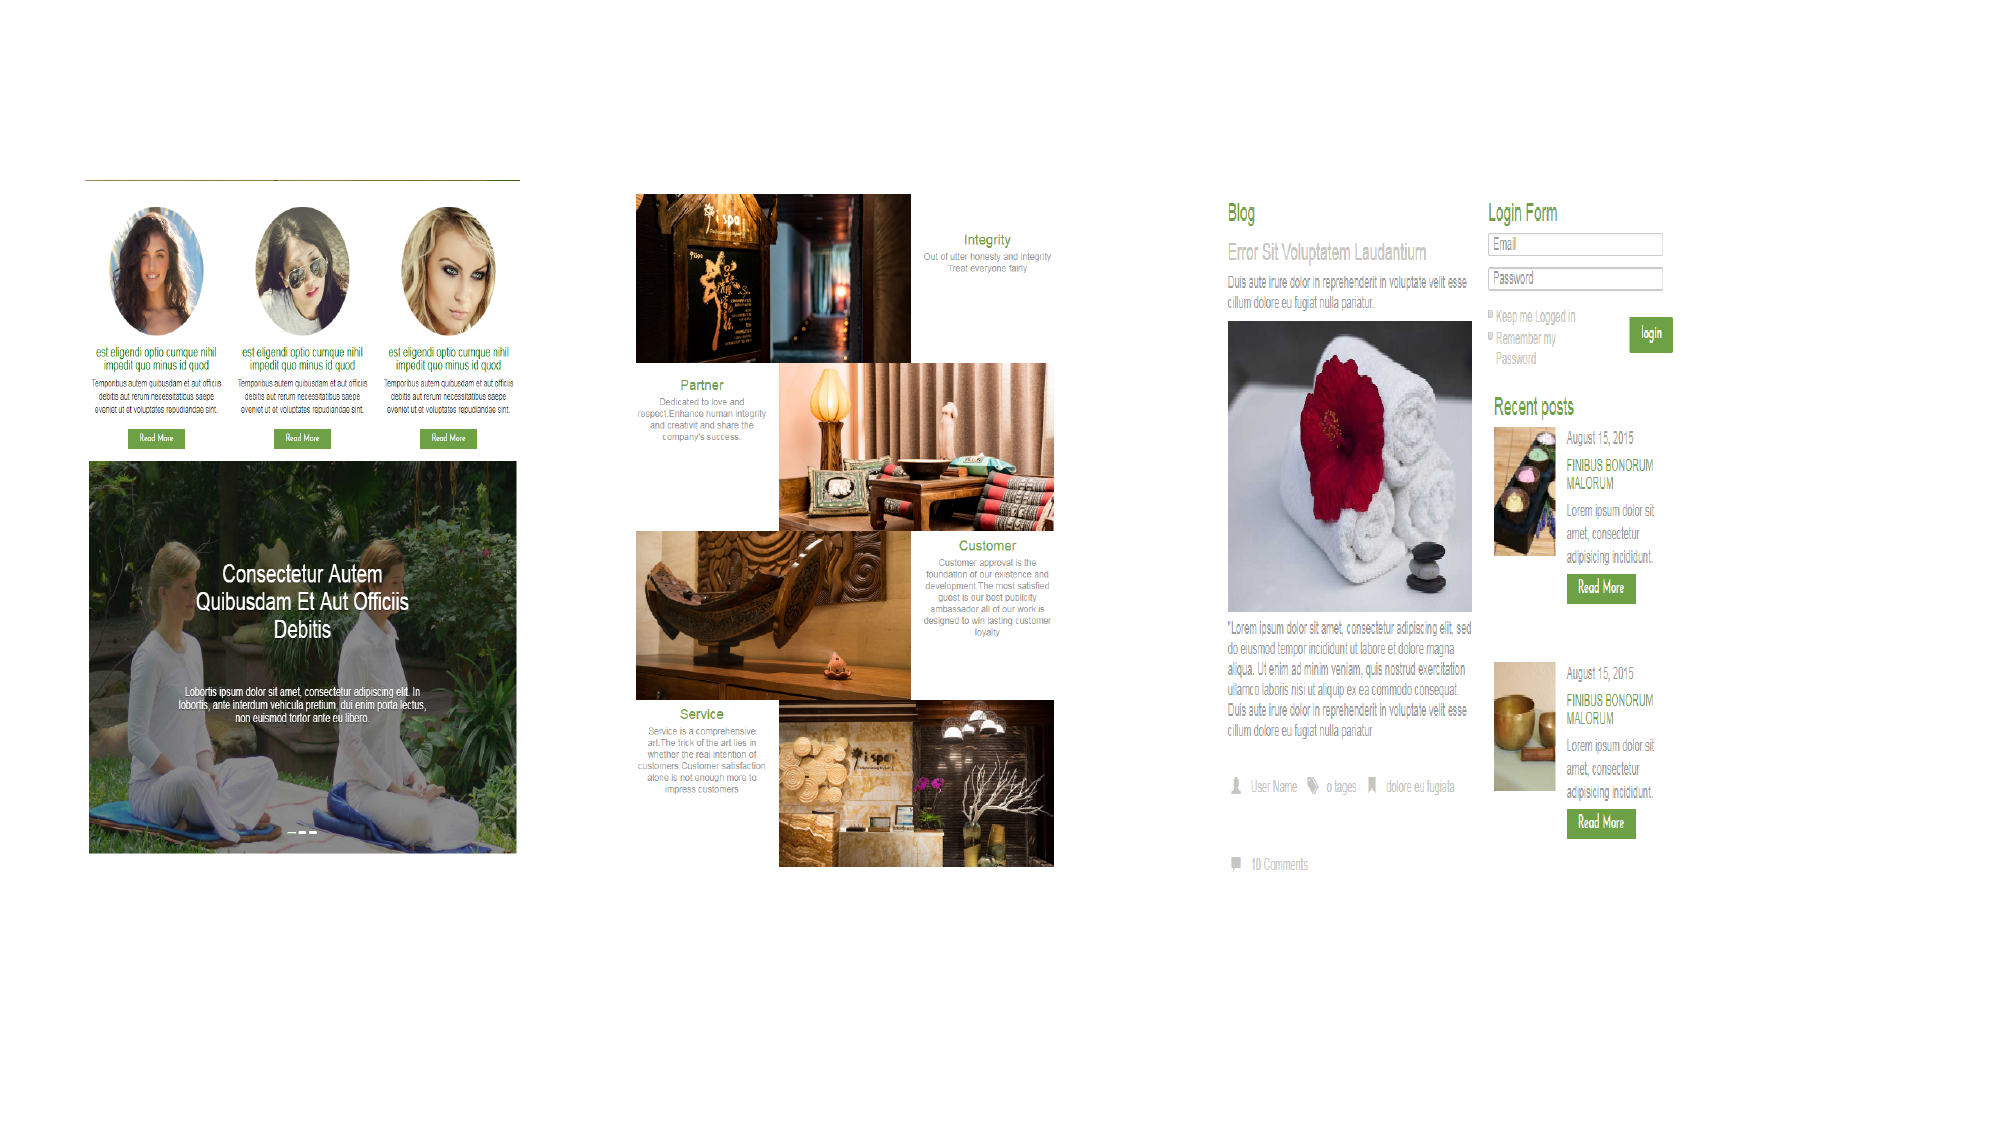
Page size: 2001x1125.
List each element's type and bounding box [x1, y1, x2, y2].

picture [611, 180, 1079, 867]
picture [1217, 168, 1675, 879]
picture [85, 180, 520, 857]
